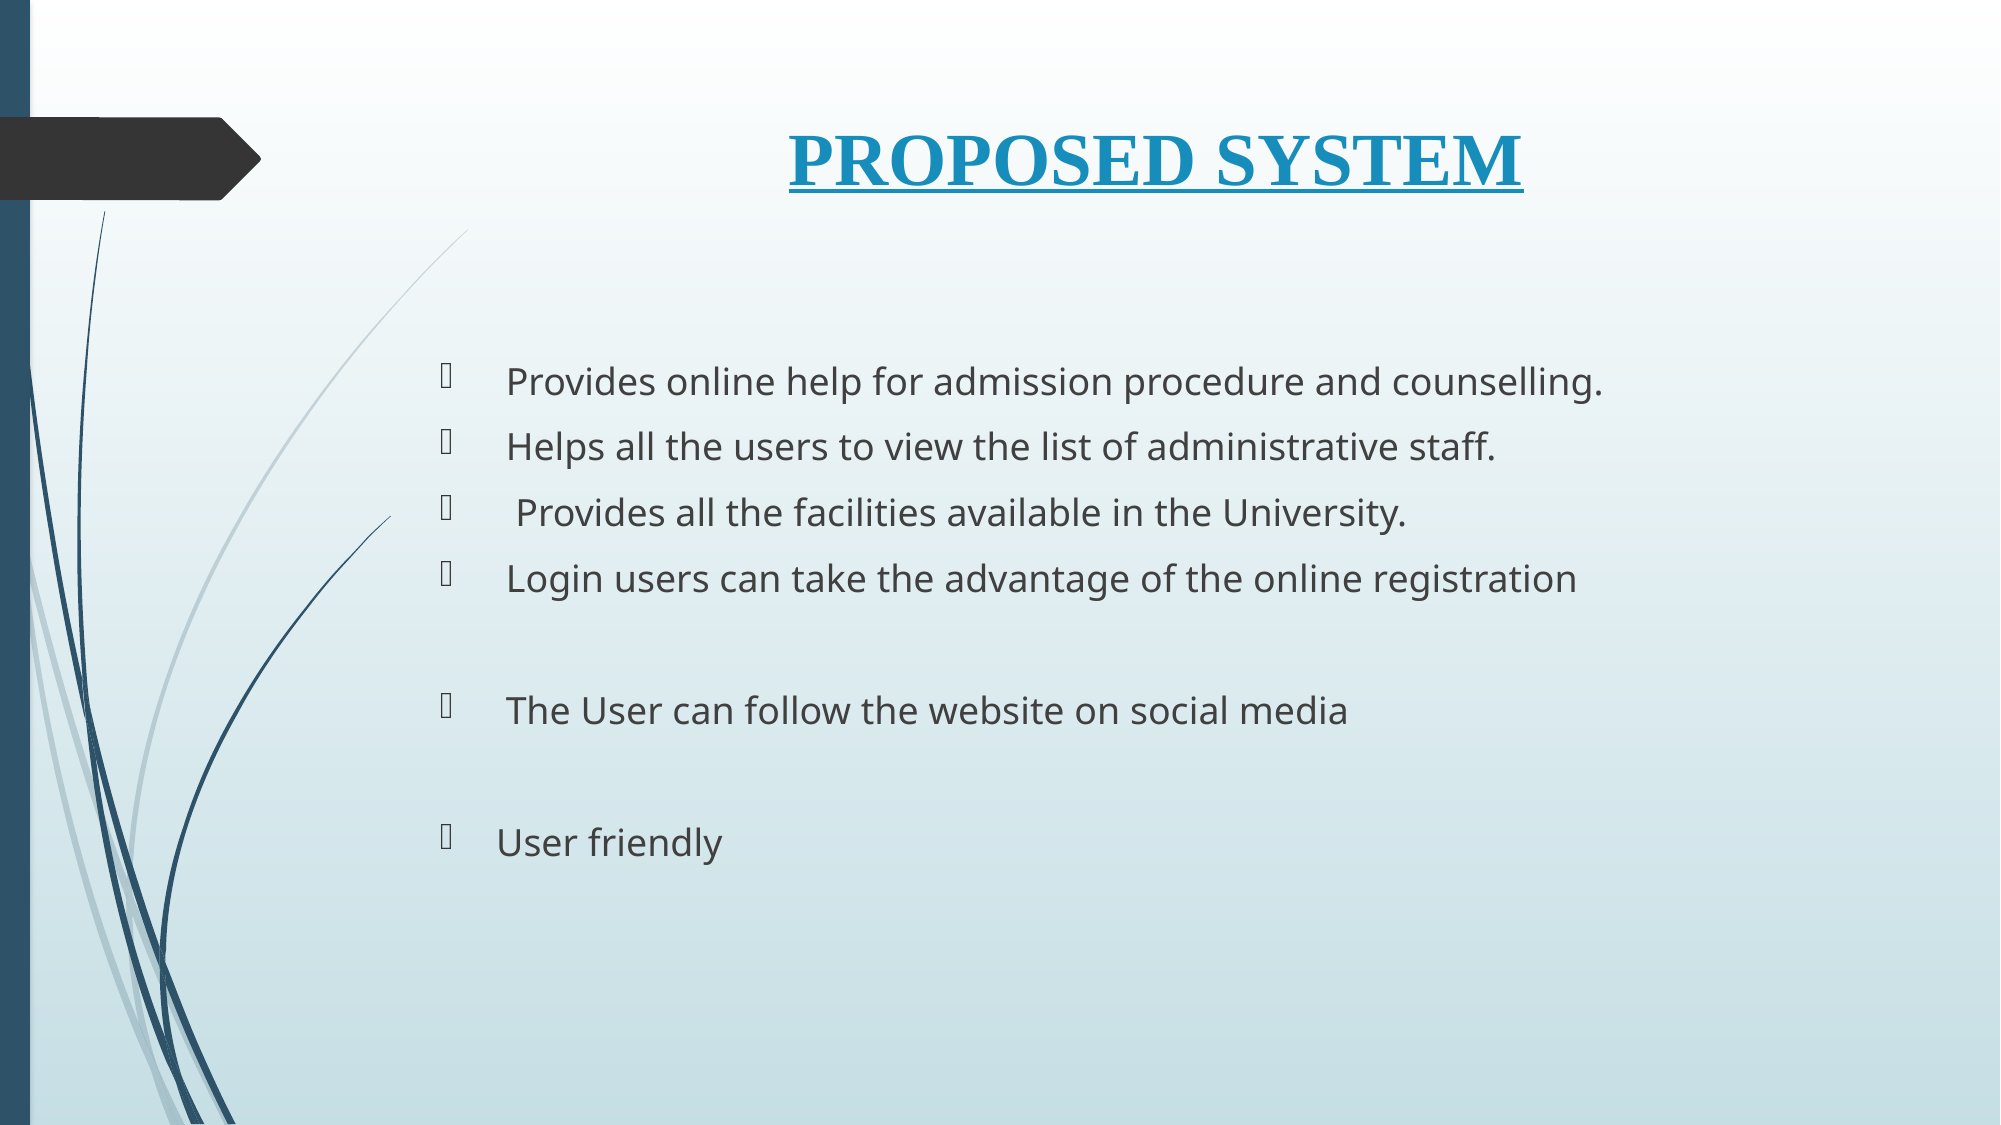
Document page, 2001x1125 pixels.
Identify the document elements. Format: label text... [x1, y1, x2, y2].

list Provides online help for admission procedure and counselling. Helps all the users to view the list of administrative staff. Provides all the facilities available in the University. Login users can take the advantage of the online registration The User can follow the website on social media User friendly [424, 350, 1888, 970]
title PROPOSED SYSTEM [425, 102, 1888, 313]
